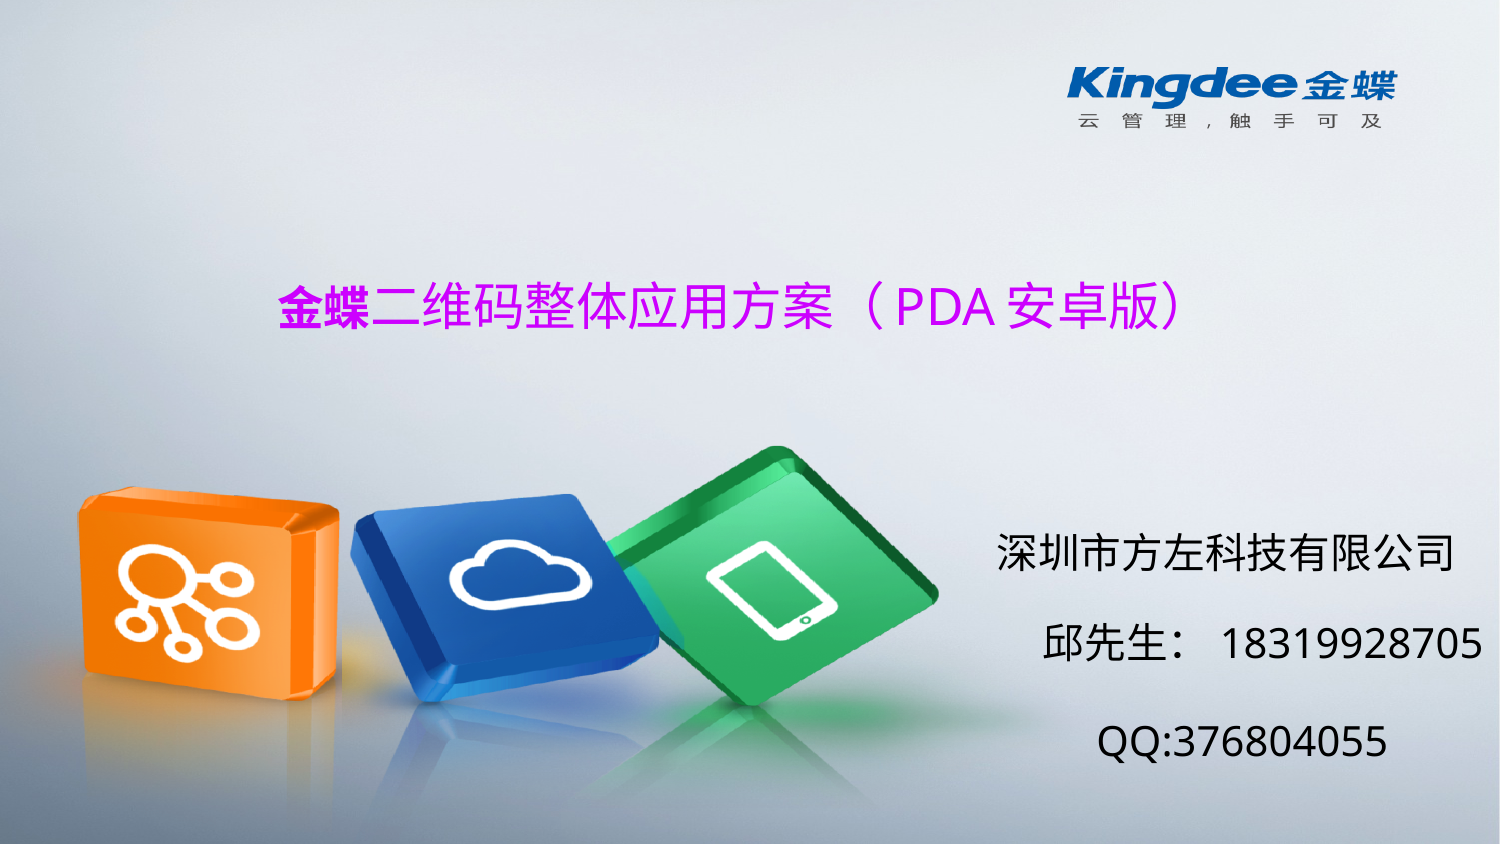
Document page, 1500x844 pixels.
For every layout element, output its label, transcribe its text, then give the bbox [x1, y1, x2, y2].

picture [0, 0, 1500, 844]
text_box QQ:376804055 [1081, 707, 1404, 773]
text_box 深圳市方左科技有限公司 [981, 519, 1471, 585]
text_box 邱先生：18319928705 [1027, 609, 1499, 675]
title 金蝶二维码整体应用方案（PDA安卓版） [141, 150, 1294, 440]
